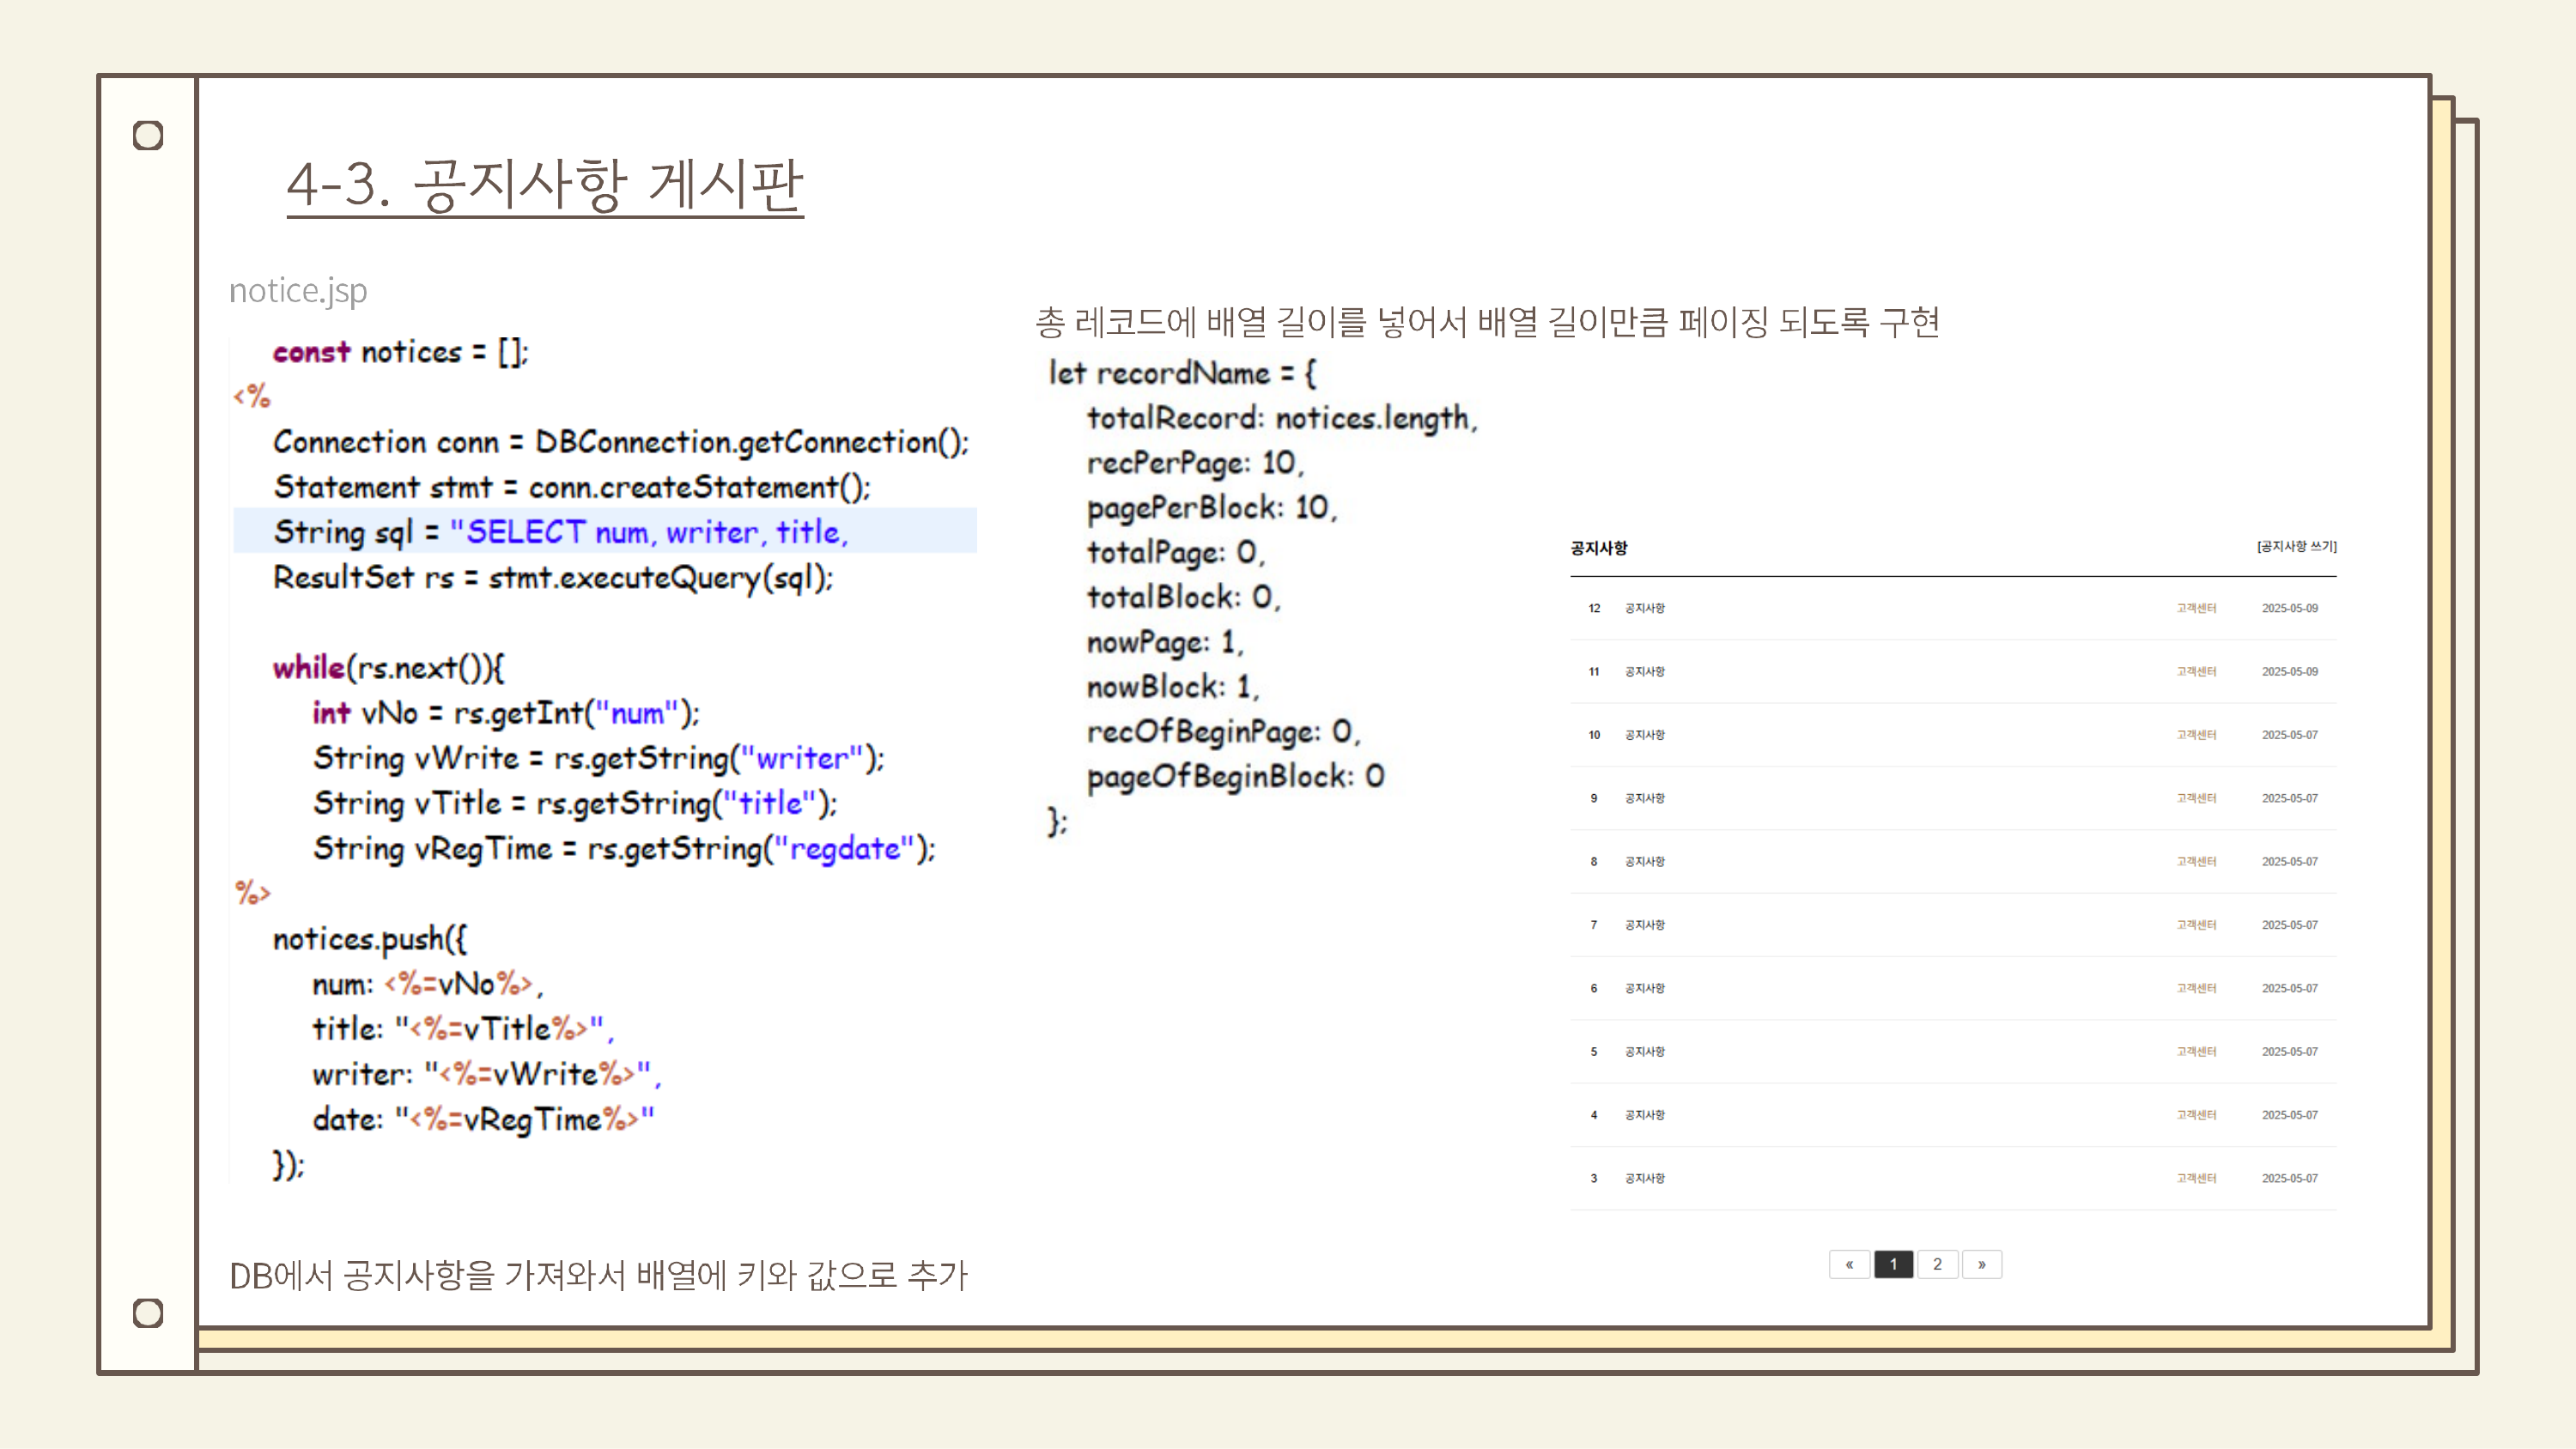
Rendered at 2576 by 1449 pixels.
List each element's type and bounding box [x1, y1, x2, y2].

text_box [95, 72, 2457, 1376]
